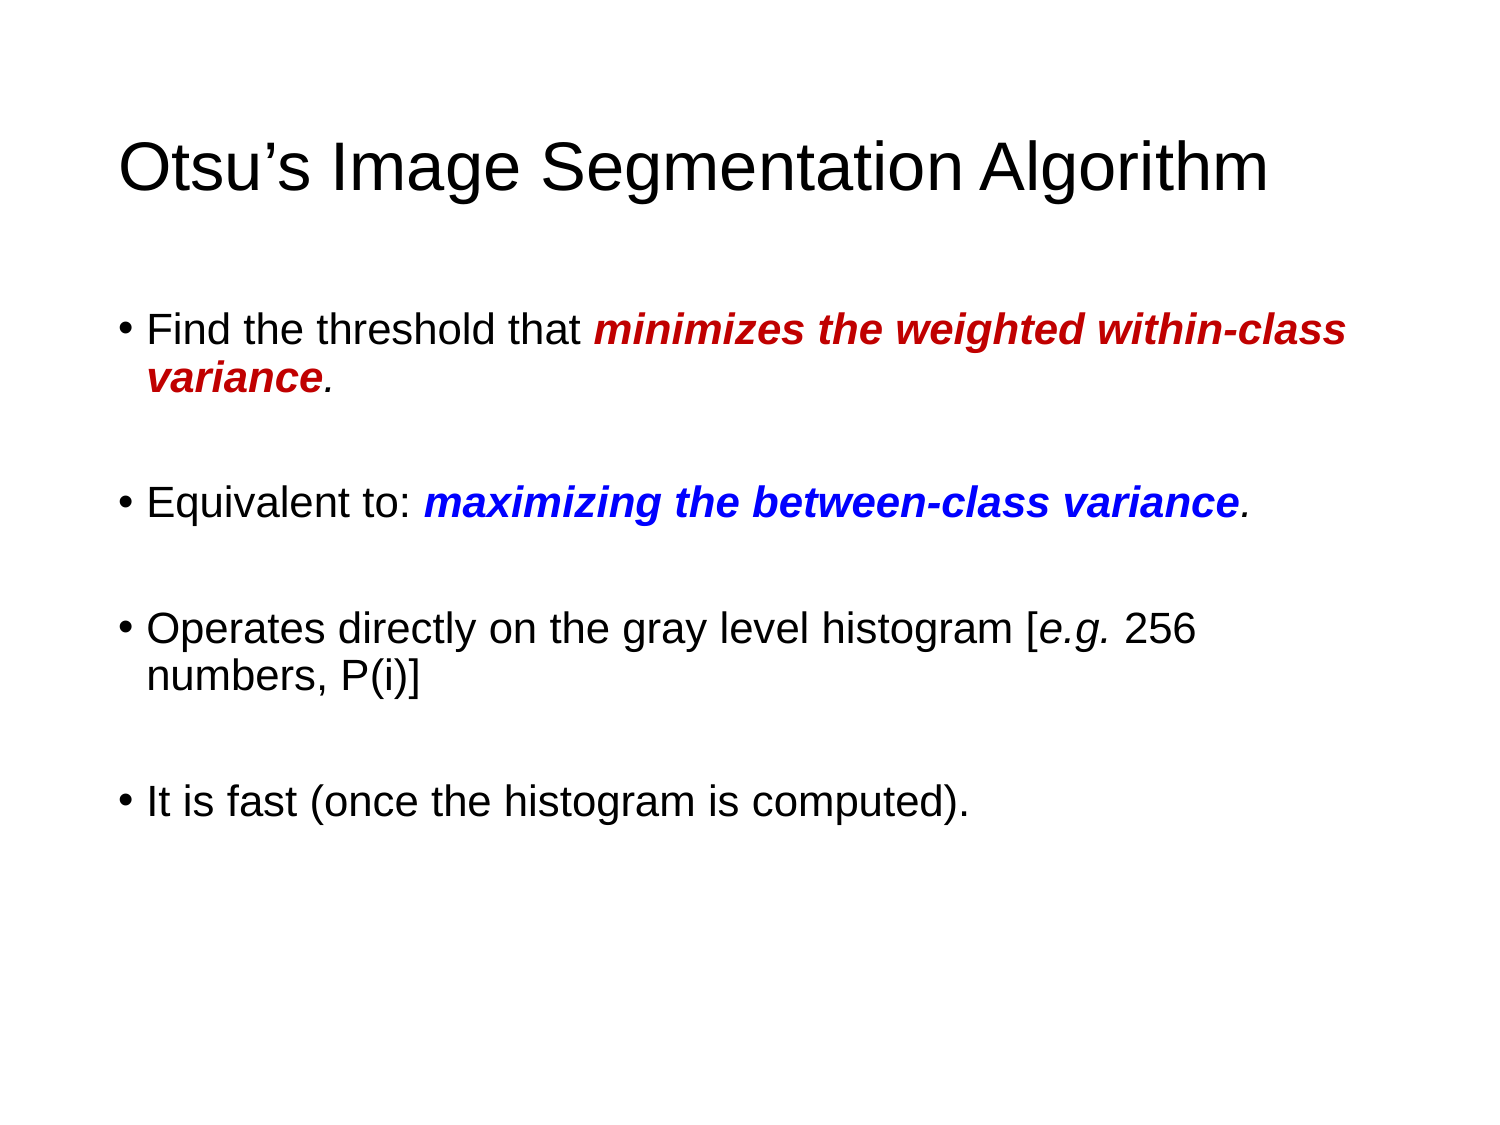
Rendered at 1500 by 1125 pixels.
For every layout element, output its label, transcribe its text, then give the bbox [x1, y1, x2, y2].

list Find the threshold that minimizes the weighted within-class variance. Equivalent to: maximizing the between-class variance. Operates directly on the gray level histogram [e.g. 256 numbers, P(i)] It is fast (once the histogram is computed). [103, 299, 1397, 1014]
title Otsu’s Image Segmentation Algorithm [103, 59, 1397, 278]
